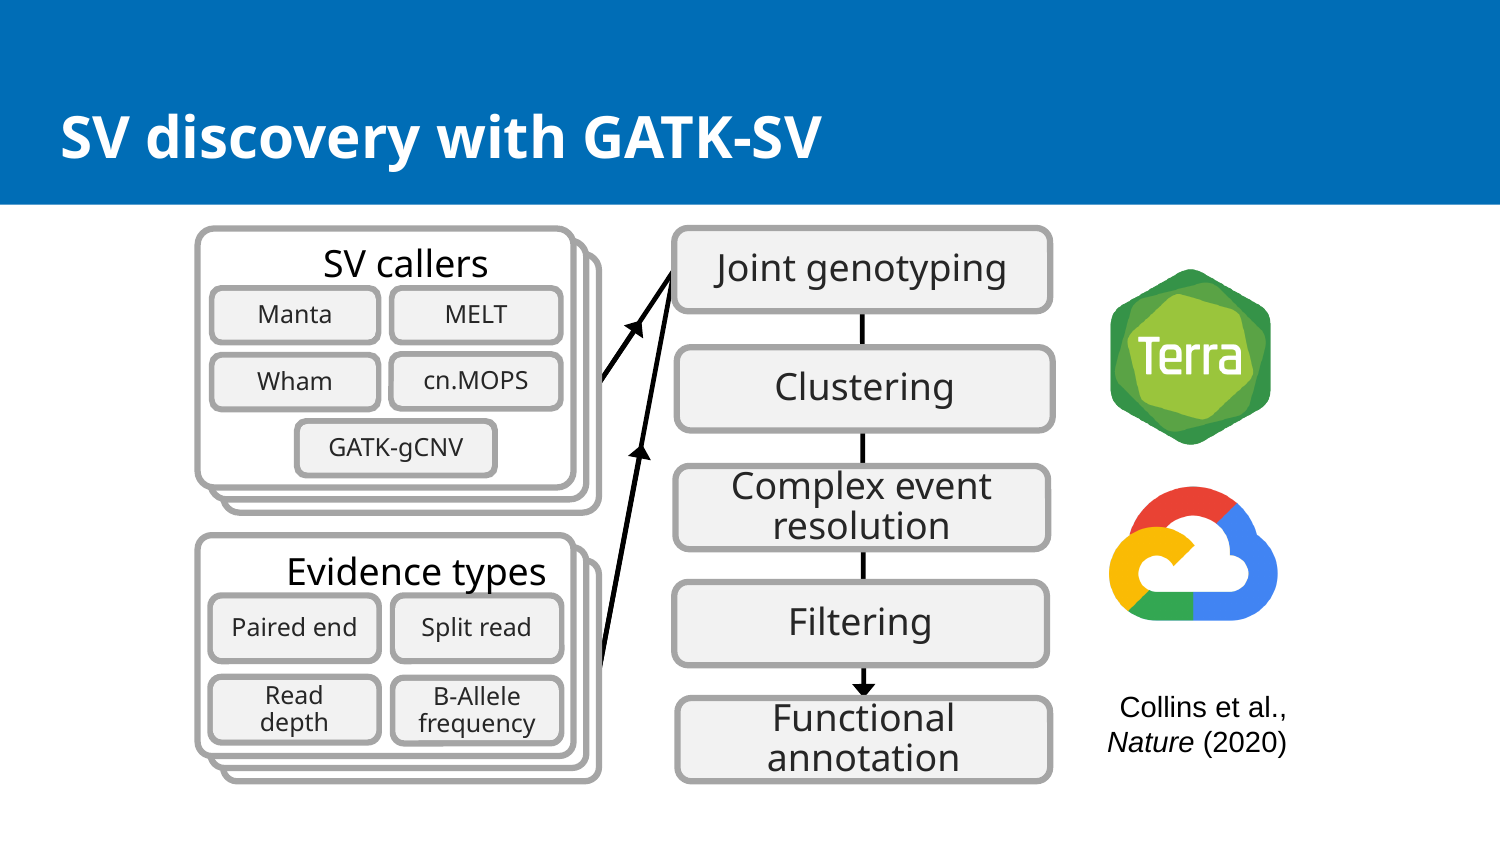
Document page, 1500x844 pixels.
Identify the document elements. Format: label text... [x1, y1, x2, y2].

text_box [197, 227, 1303, 782]
title SV discovery with GATK-SV [45, 40, 1455, 186]
